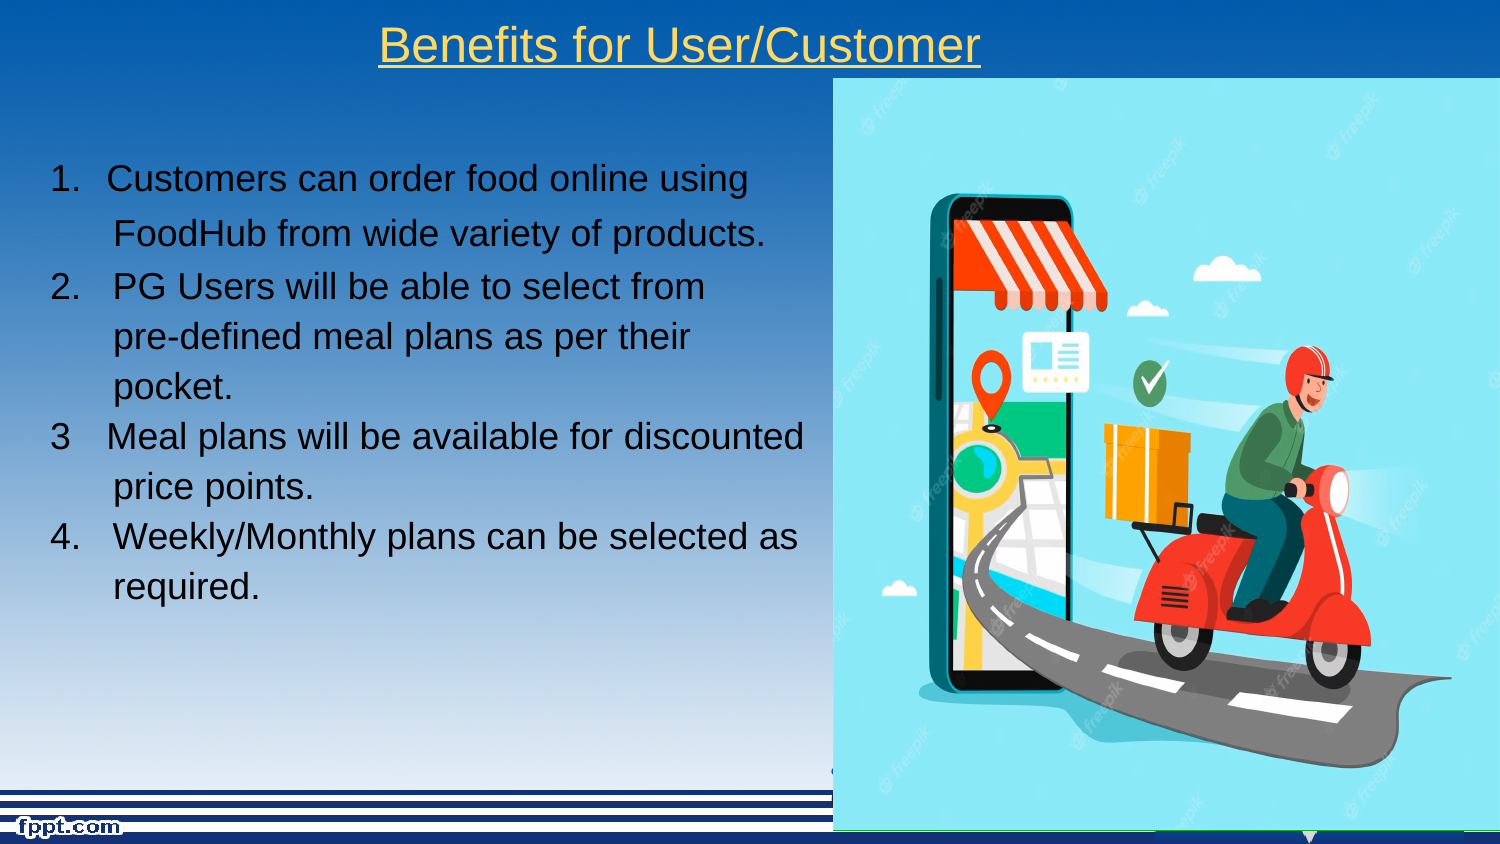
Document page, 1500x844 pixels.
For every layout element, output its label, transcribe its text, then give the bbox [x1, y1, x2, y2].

picture [0, 0, 1500, 844]
text_box Customers can order food online using FoodHub from wide variety of products. 2. PG Users will be able to select from pre-defined meal plans as per their pocket. Meal plans will be available for discounted price points. 4. Weekly/Monthly plans can be selected as required. [35, 166, 833, 615]
text_box Benefits for User/Customer [343, 26, 1017, 118]
